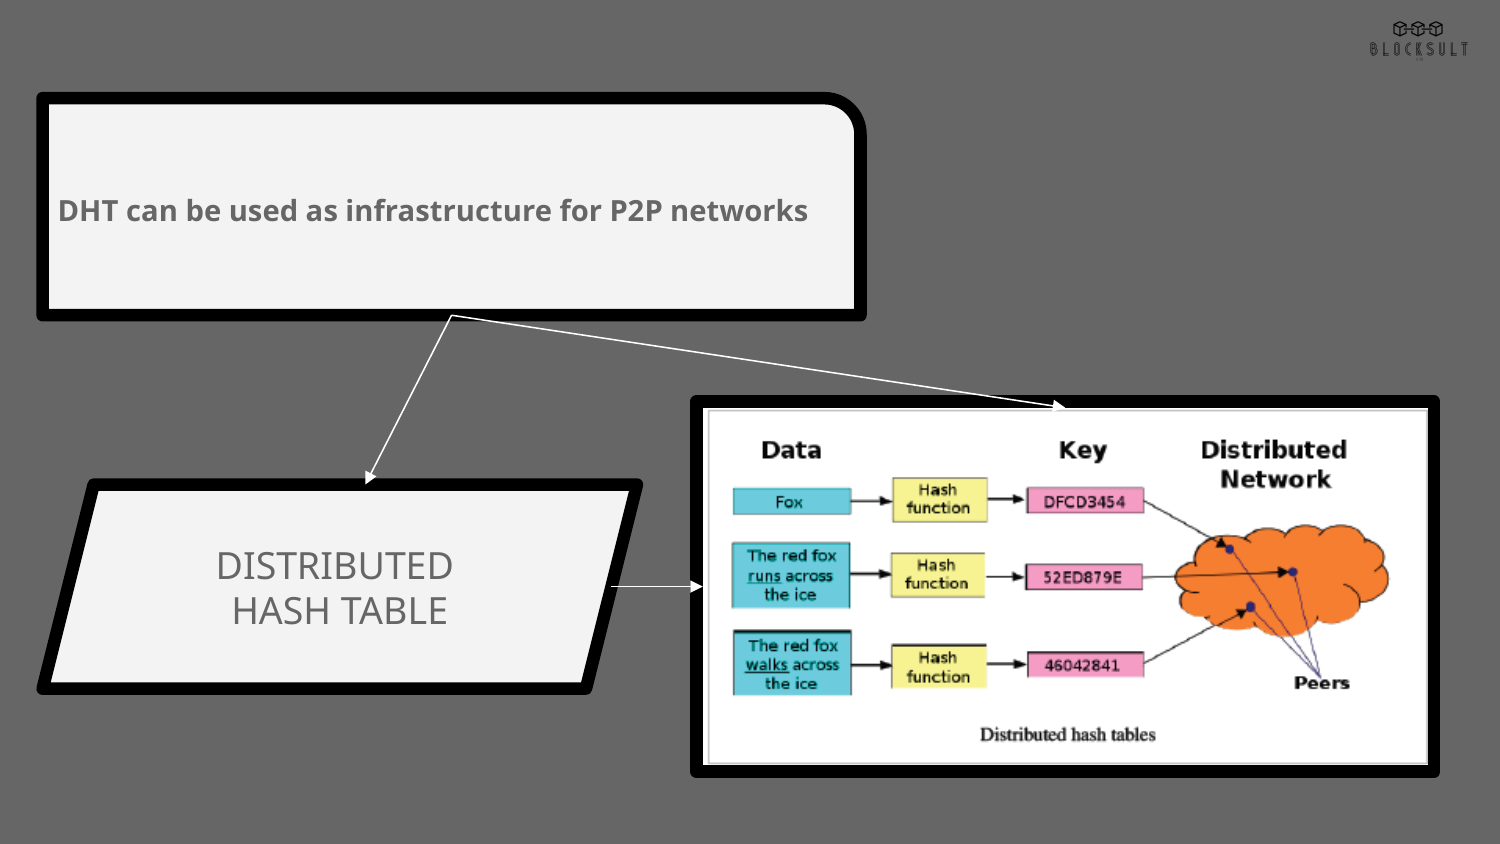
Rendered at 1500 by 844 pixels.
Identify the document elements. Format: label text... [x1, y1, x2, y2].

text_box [365, 314, 452, 485]
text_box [452, 315, 1066, 408]
text_box DISTRIBUTED HASH TABLE [42, 484, 638, 689]
picture [702, 407, 1428, 766]
picture [1329, 0, 1500, 108]
text_box DHT can be used as infrastructure for P2P networks [42, 98, 861, 316]
